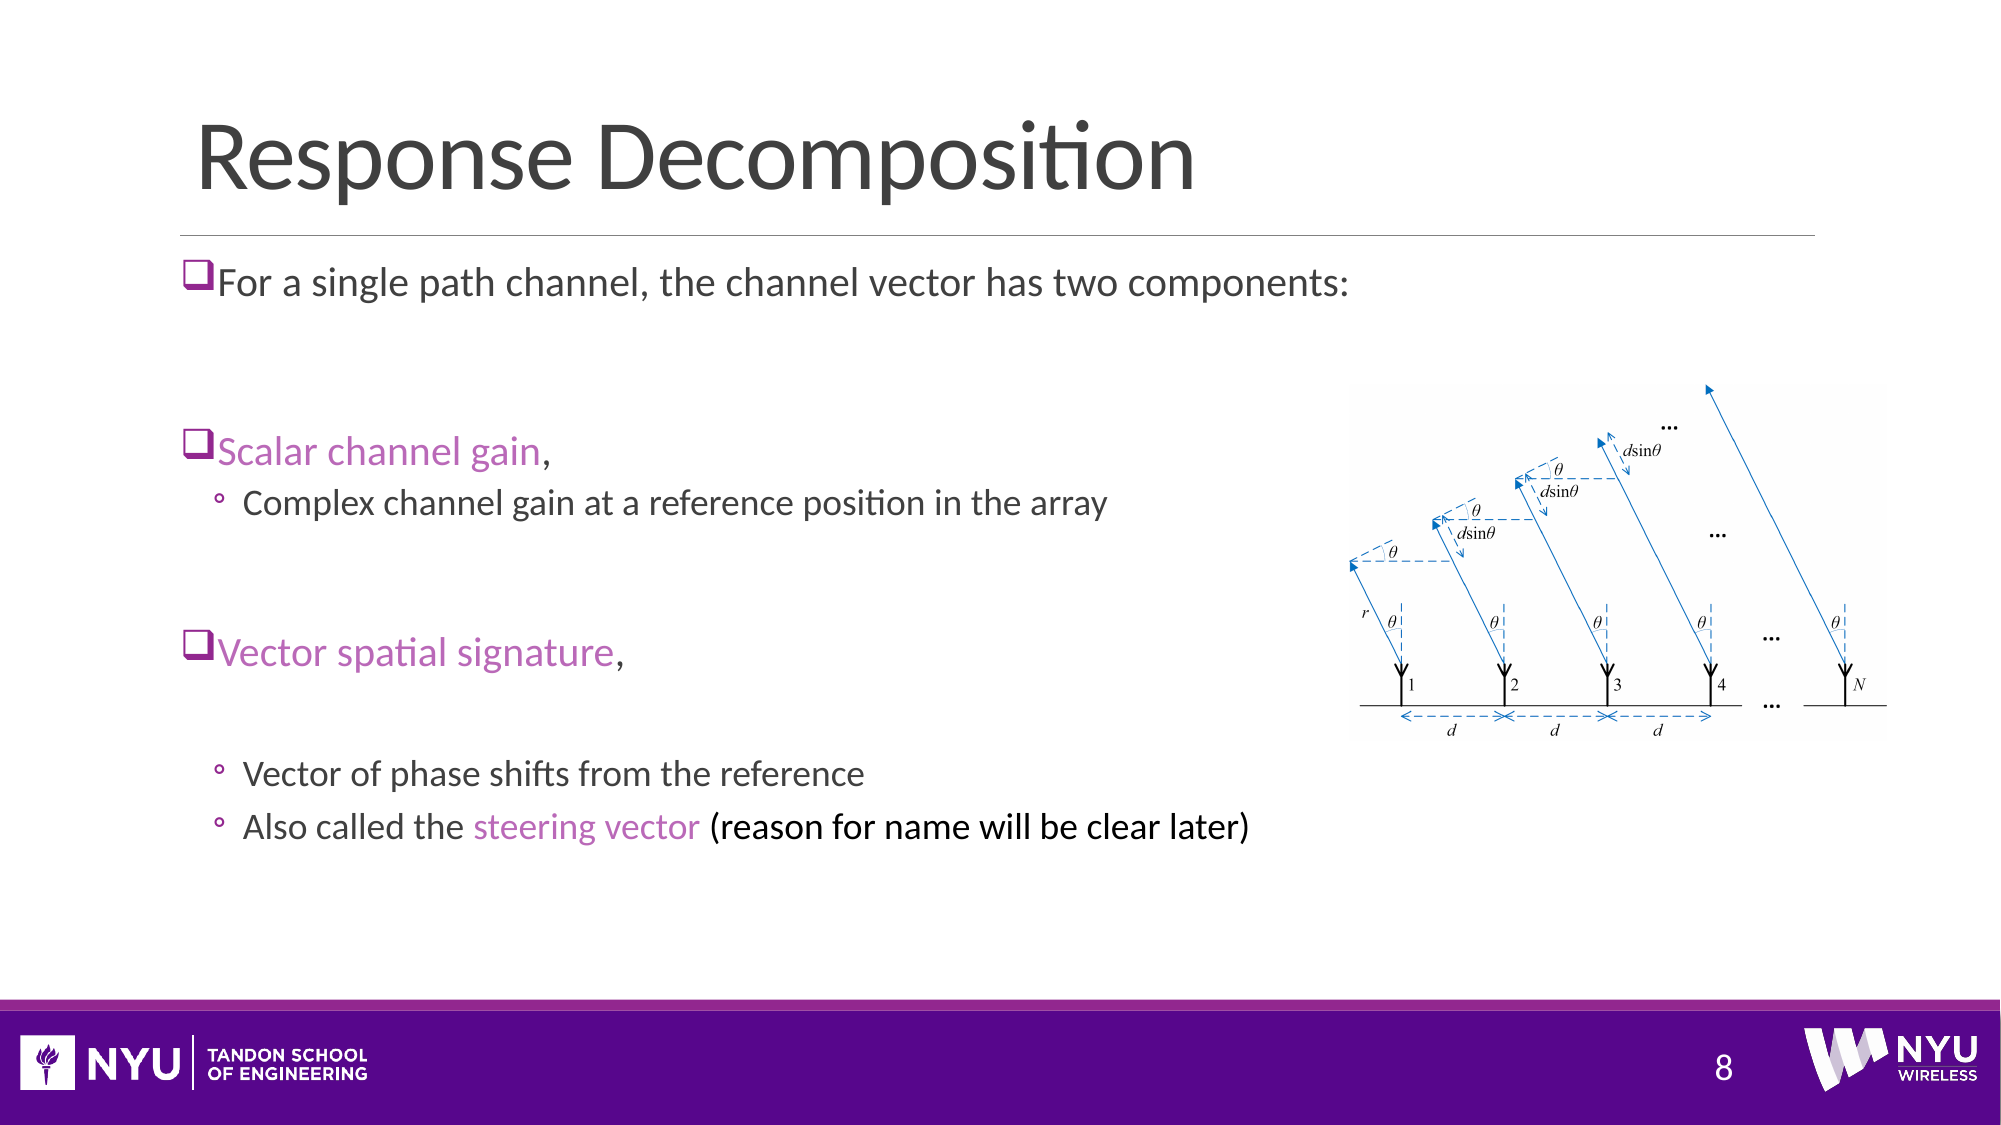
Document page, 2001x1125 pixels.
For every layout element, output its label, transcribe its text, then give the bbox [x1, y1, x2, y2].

title Response Decomposition [180, 47, 1830, 218]
picture [1348, 384, 1887, 741]
slide_number 8 [1533, 1035, 1749, 1096]
